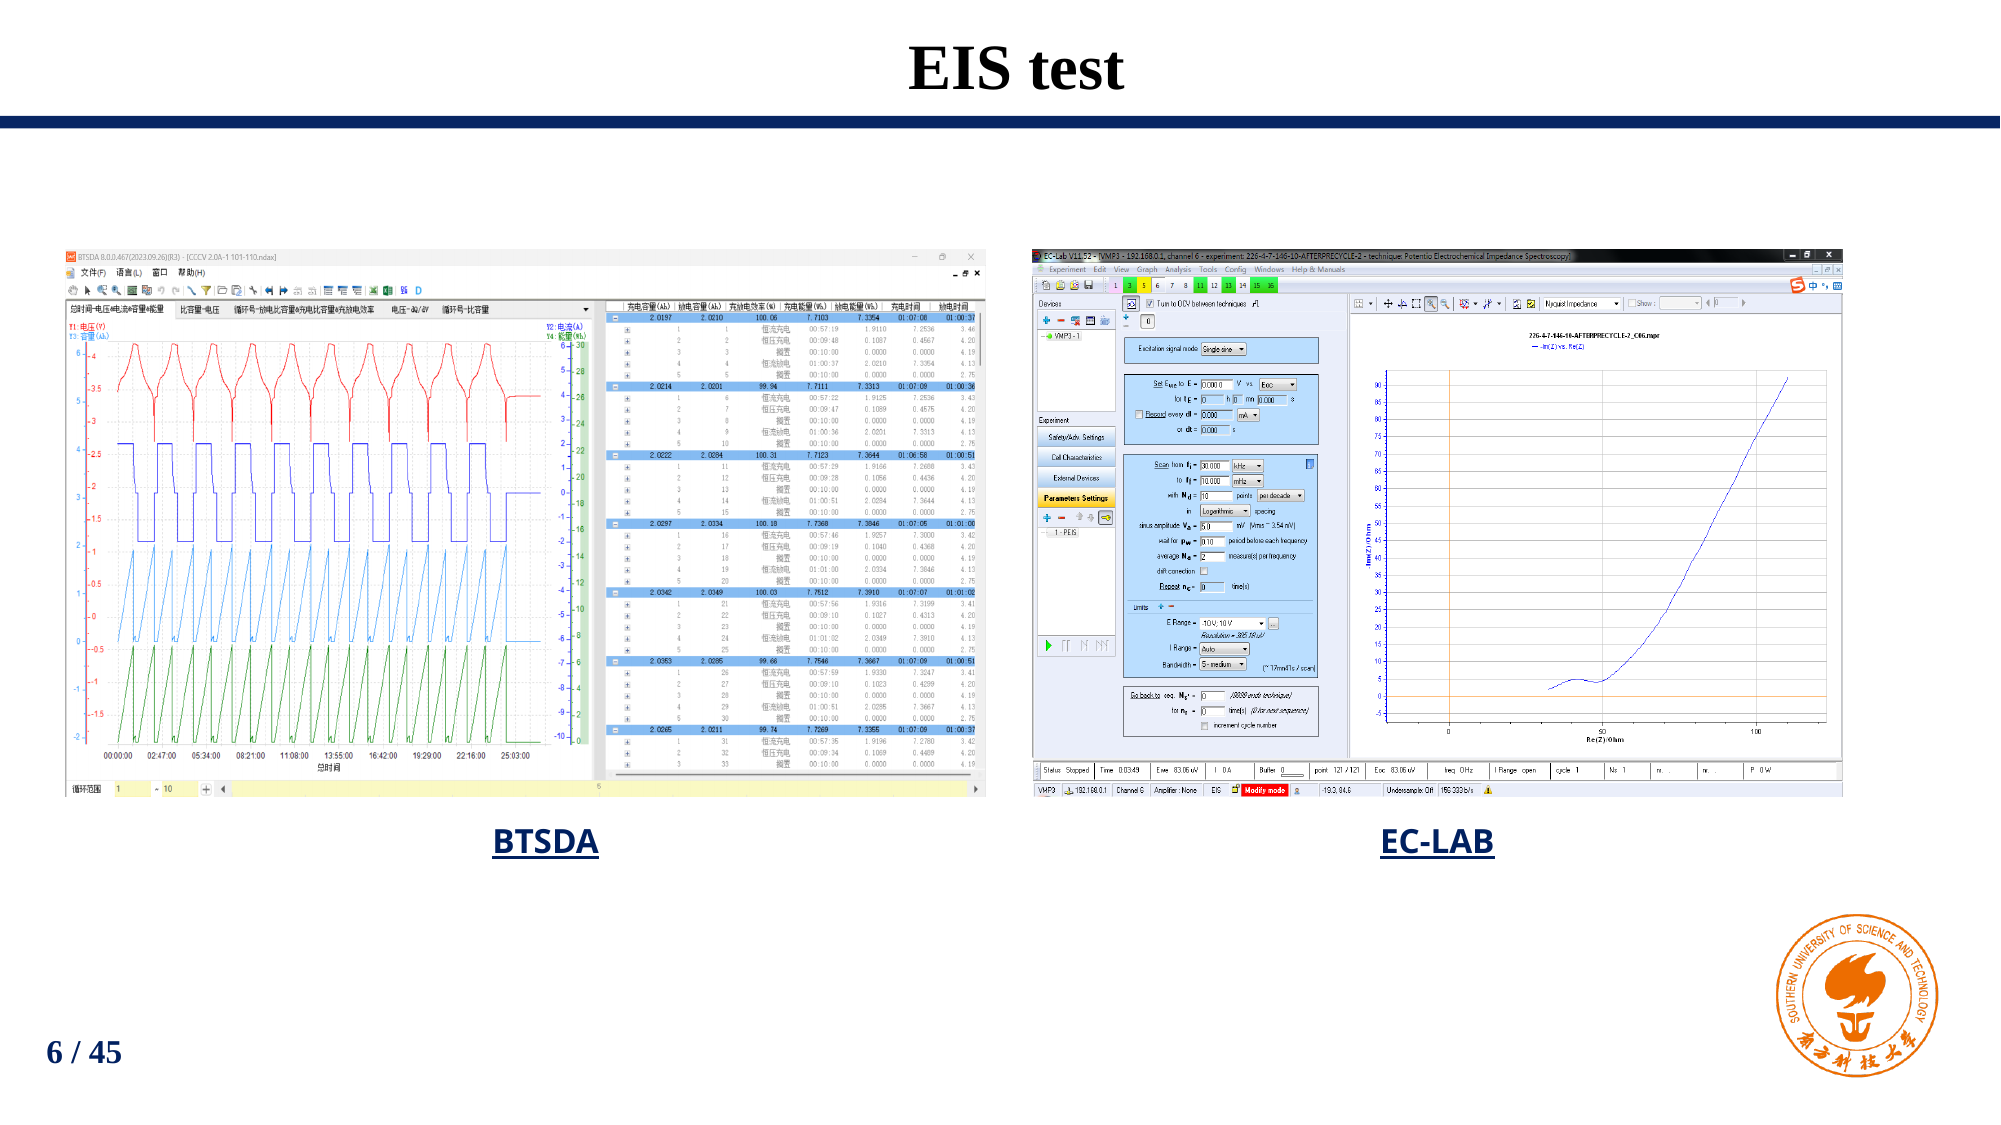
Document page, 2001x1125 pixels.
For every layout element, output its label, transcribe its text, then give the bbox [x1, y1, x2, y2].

text_box 6 / 45 [0, 1023, 169, 1078]
text_box BTSDA [265, 813, 826, 868]
picture [1032, 249, 1843, 797]
text_box EC-LAB [1157, 813, 1718, 868]
title EIS test [492, 20, 1541, 115]
picture [65, 249, 986, 797]
text_box [0, 115, 2000, 129]
picture [1773, 911, 1943, 1079]
